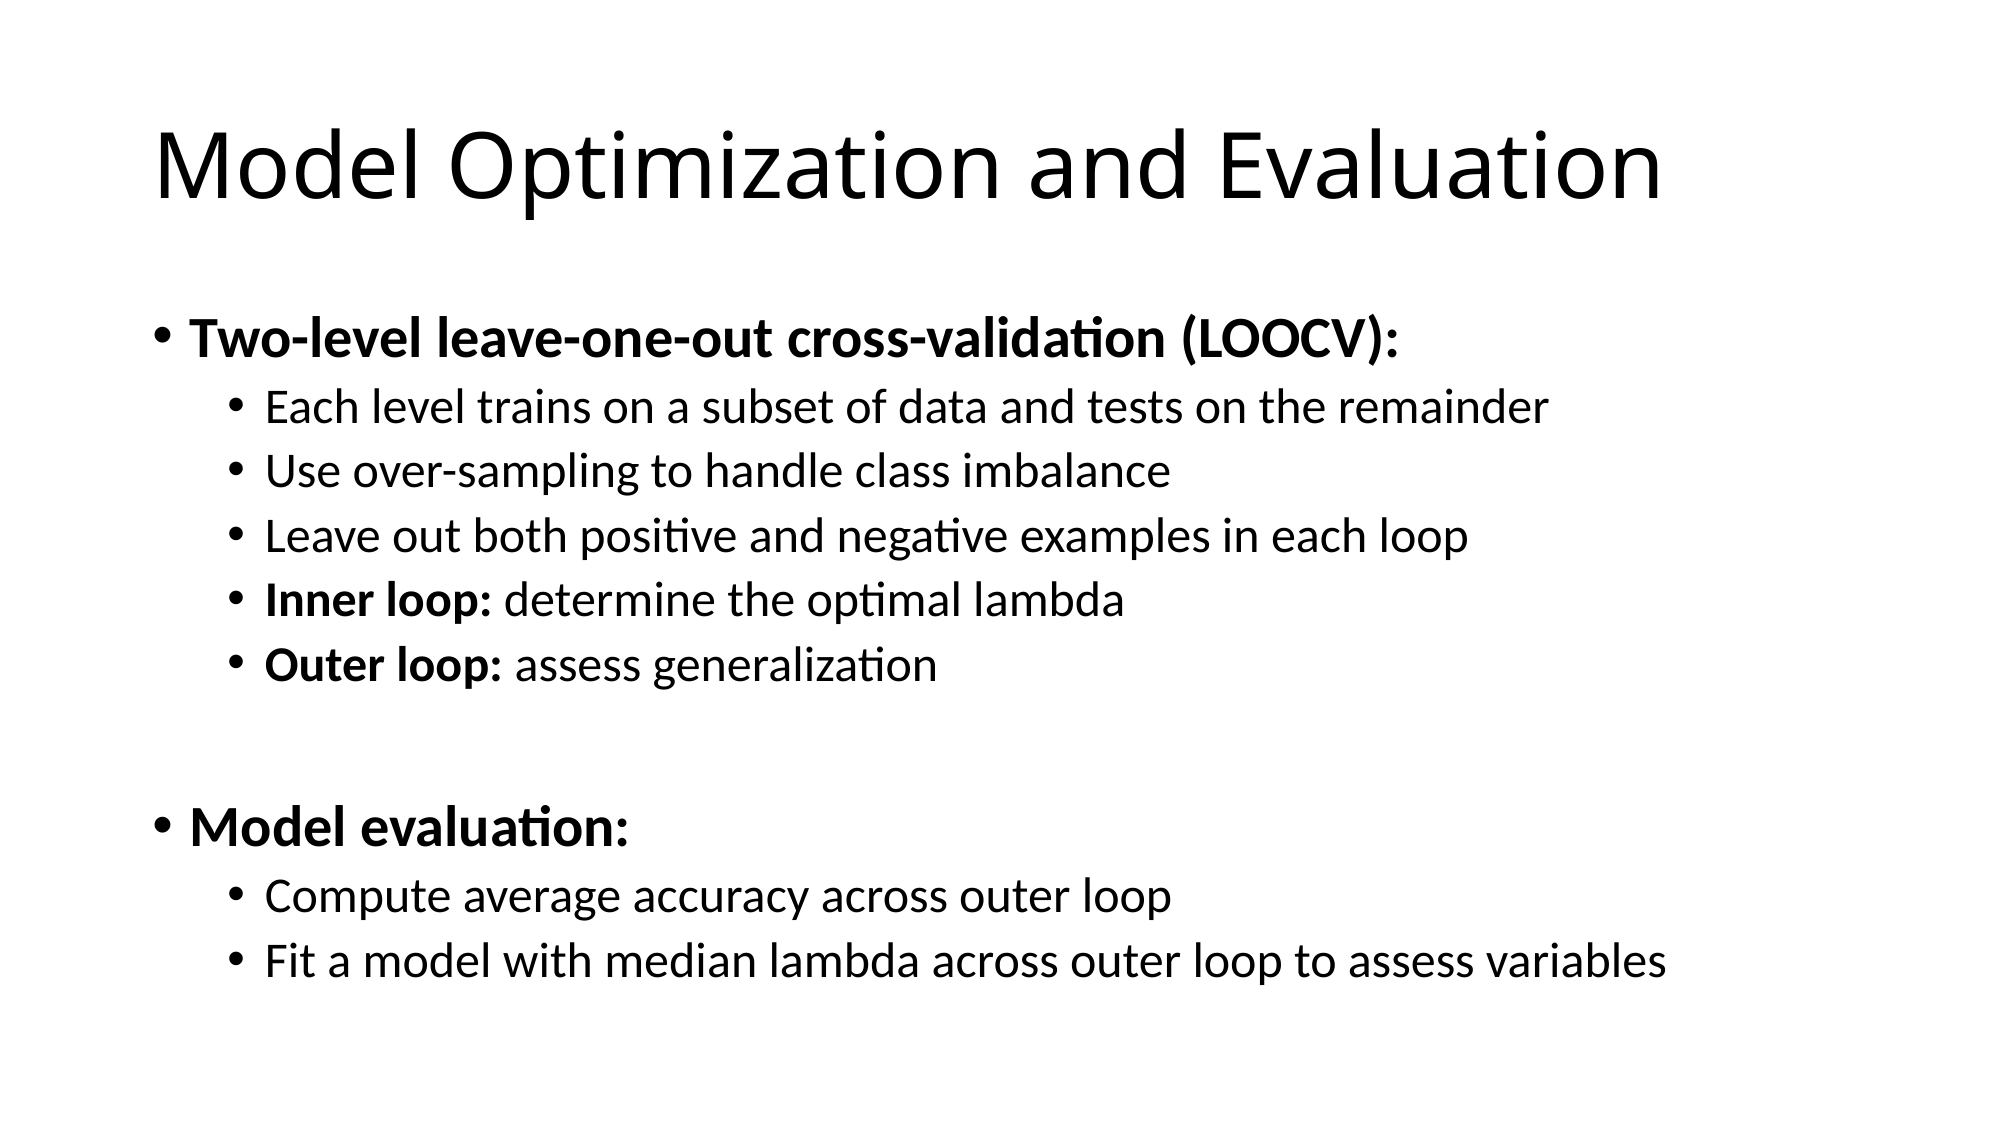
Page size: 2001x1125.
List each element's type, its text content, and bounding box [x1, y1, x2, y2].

title Model Optimization and Evaluation [137, 59, 1863, 278]
list Two-level leave-one-out cross-validation (LOOCV): Each level trains on a subset of data and tests on the remainder Use over-sampling to handle class imbalance Leave out both positive and negative examples in each loop Inner loop: determine the optimal lambda Outer loop: assess generalization Model evaluation: Compute average accuracy across outer loop Fit a model with median lambda across outer loop to assess variables [137, 299, 1863, 1014]
